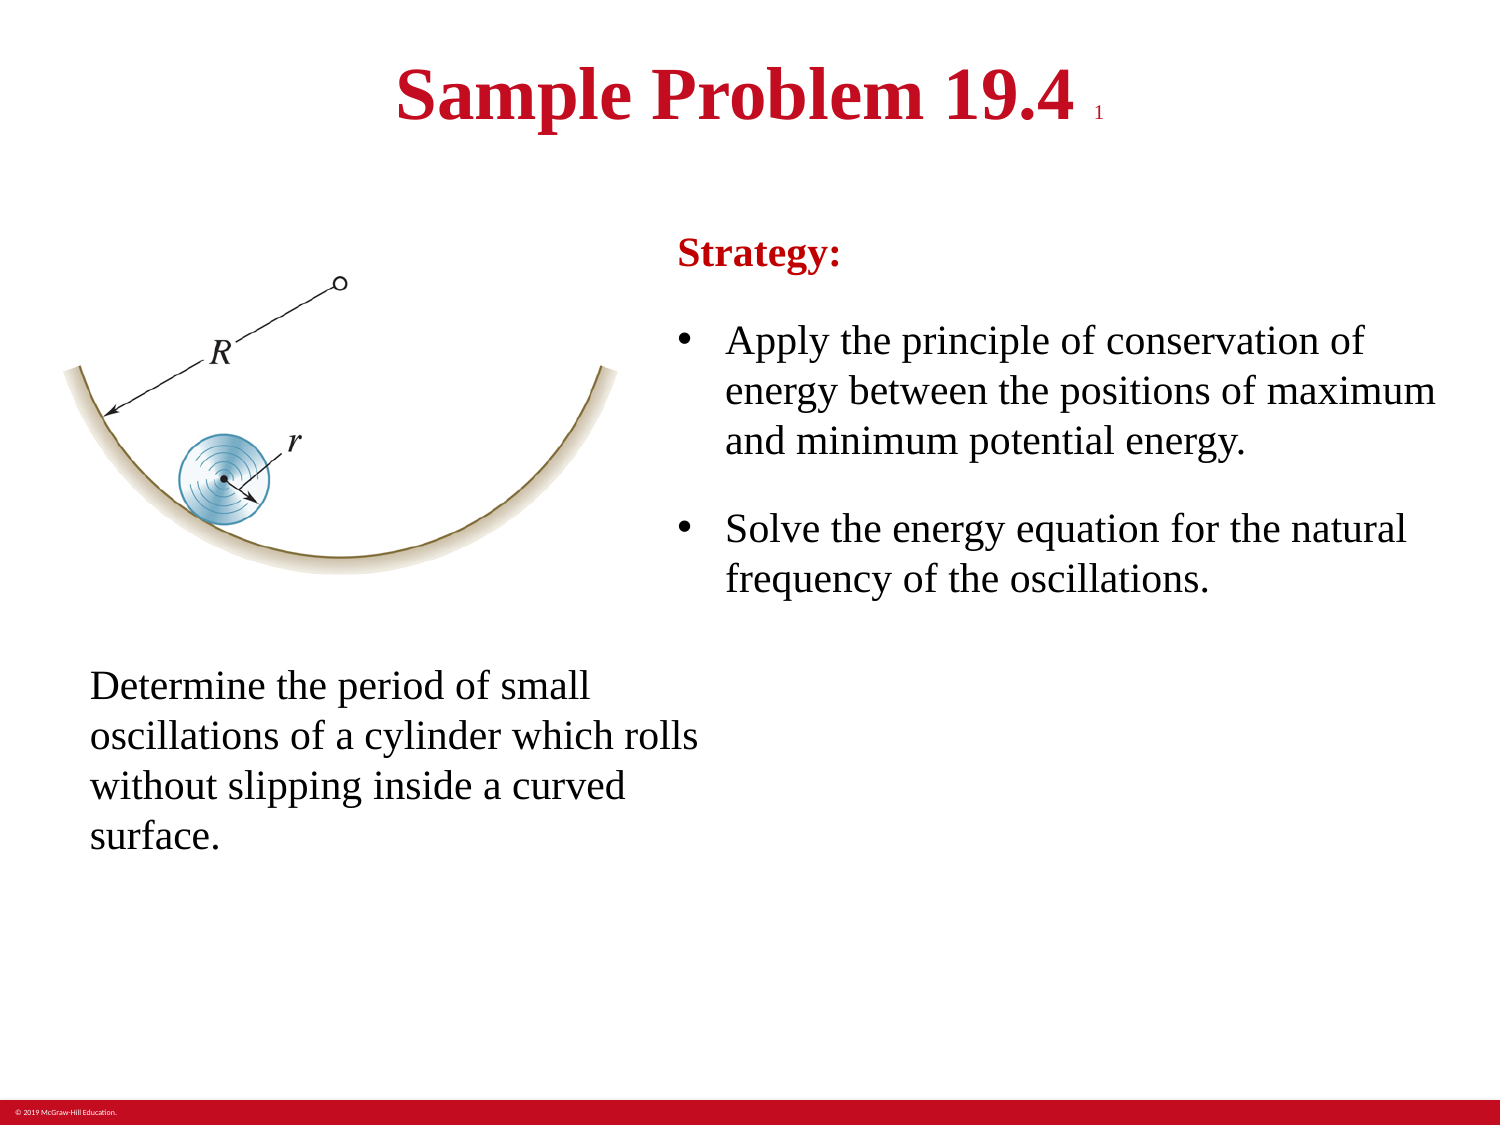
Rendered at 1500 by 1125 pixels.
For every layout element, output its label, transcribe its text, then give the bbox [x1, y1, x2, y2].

list Determine the period of small oscillations of a cylinder which rolls without slipping inside a curved surface. [75, 650, 725, 877]
list Solve the energy equation for the natural frequency of the oscillations. [662, 493, 1425, 600]
picture [62, 275, 618, 576]
title Sample Problem 19.4 1 [75, 36, 1425, 147]
list Strategy: Apply the principle of conservation of energy between the positions of maximum and minimum potential energy. [662, 217, 1475, 475]
